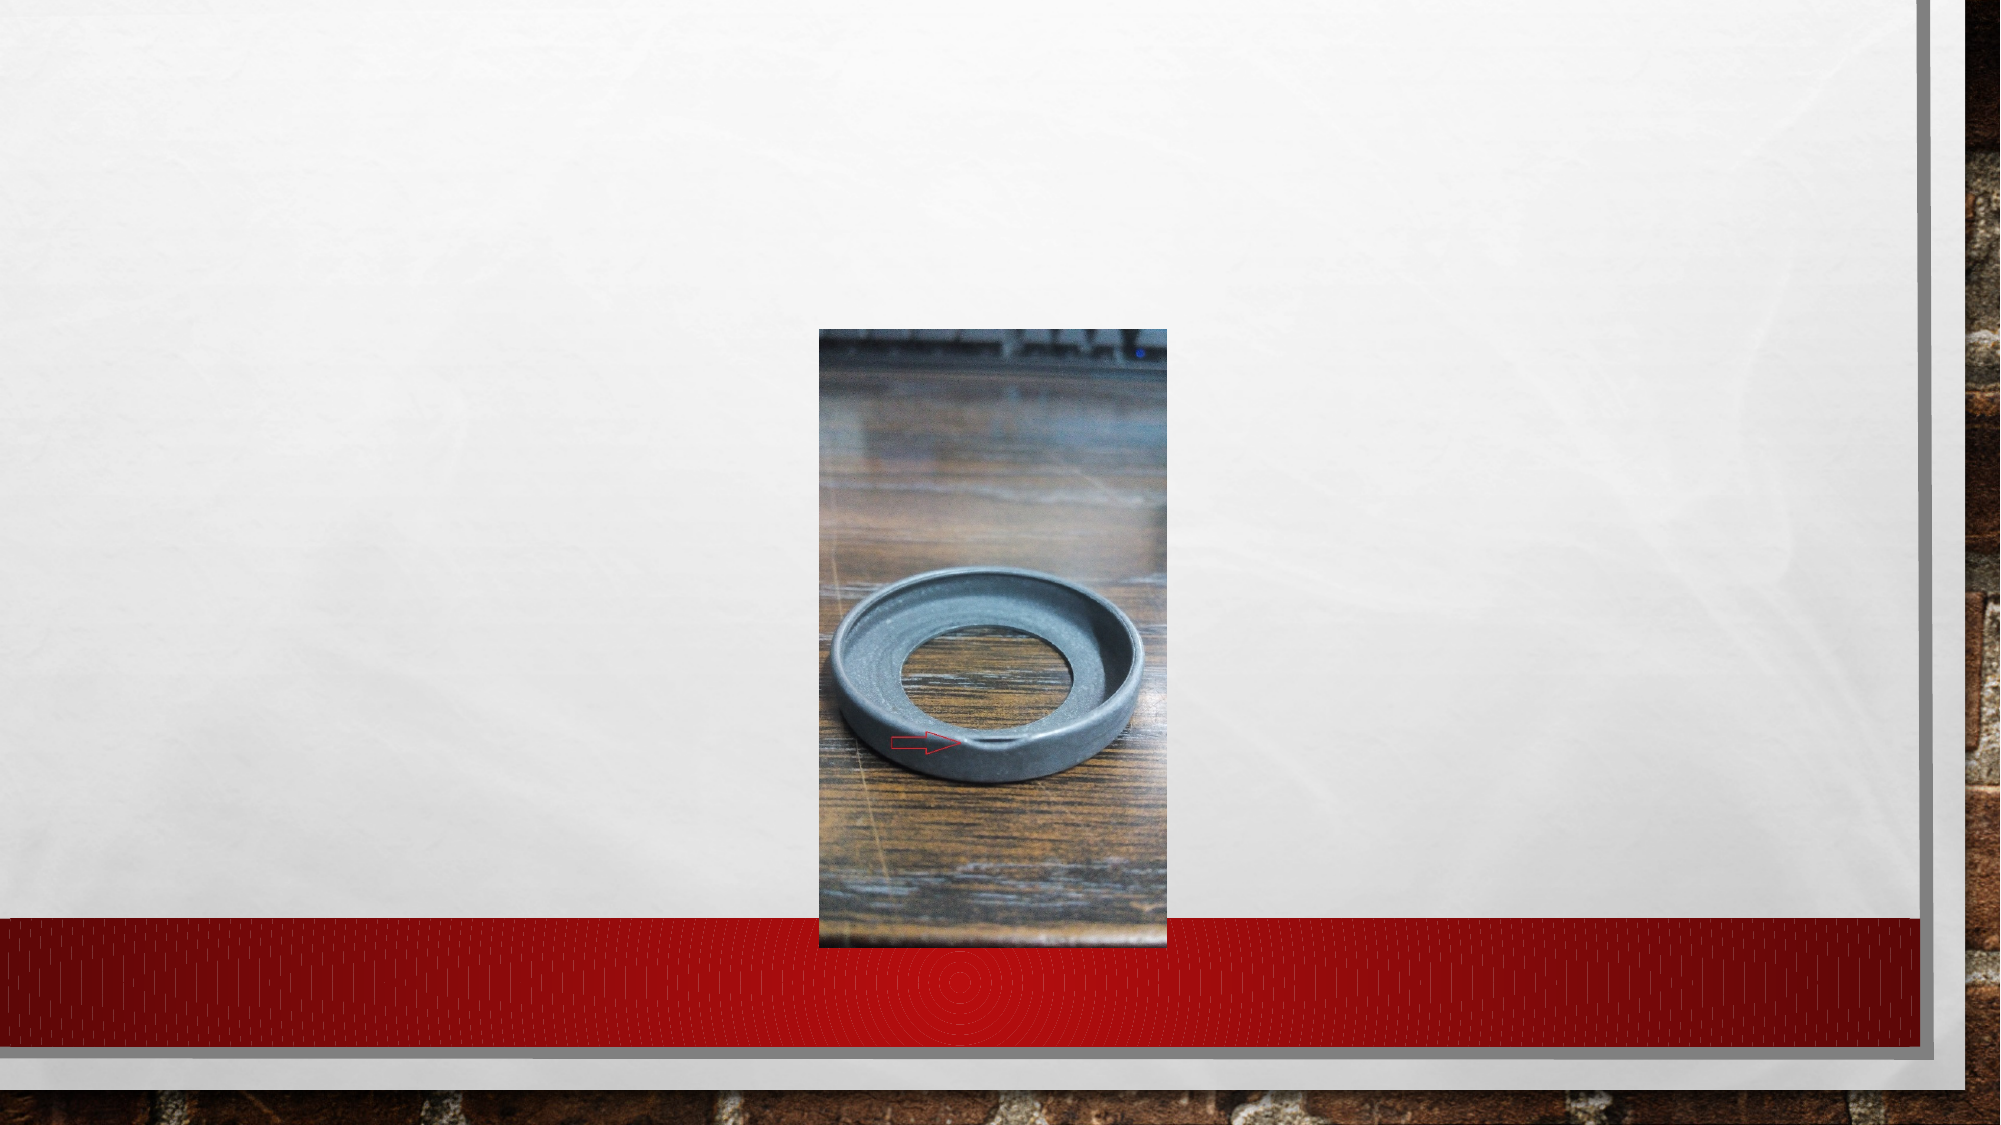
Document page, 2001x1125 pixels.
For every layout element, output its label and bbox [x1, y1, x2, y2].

list [818, 329, 1168, 949]
picture [0, 0, 2000, 1125]
